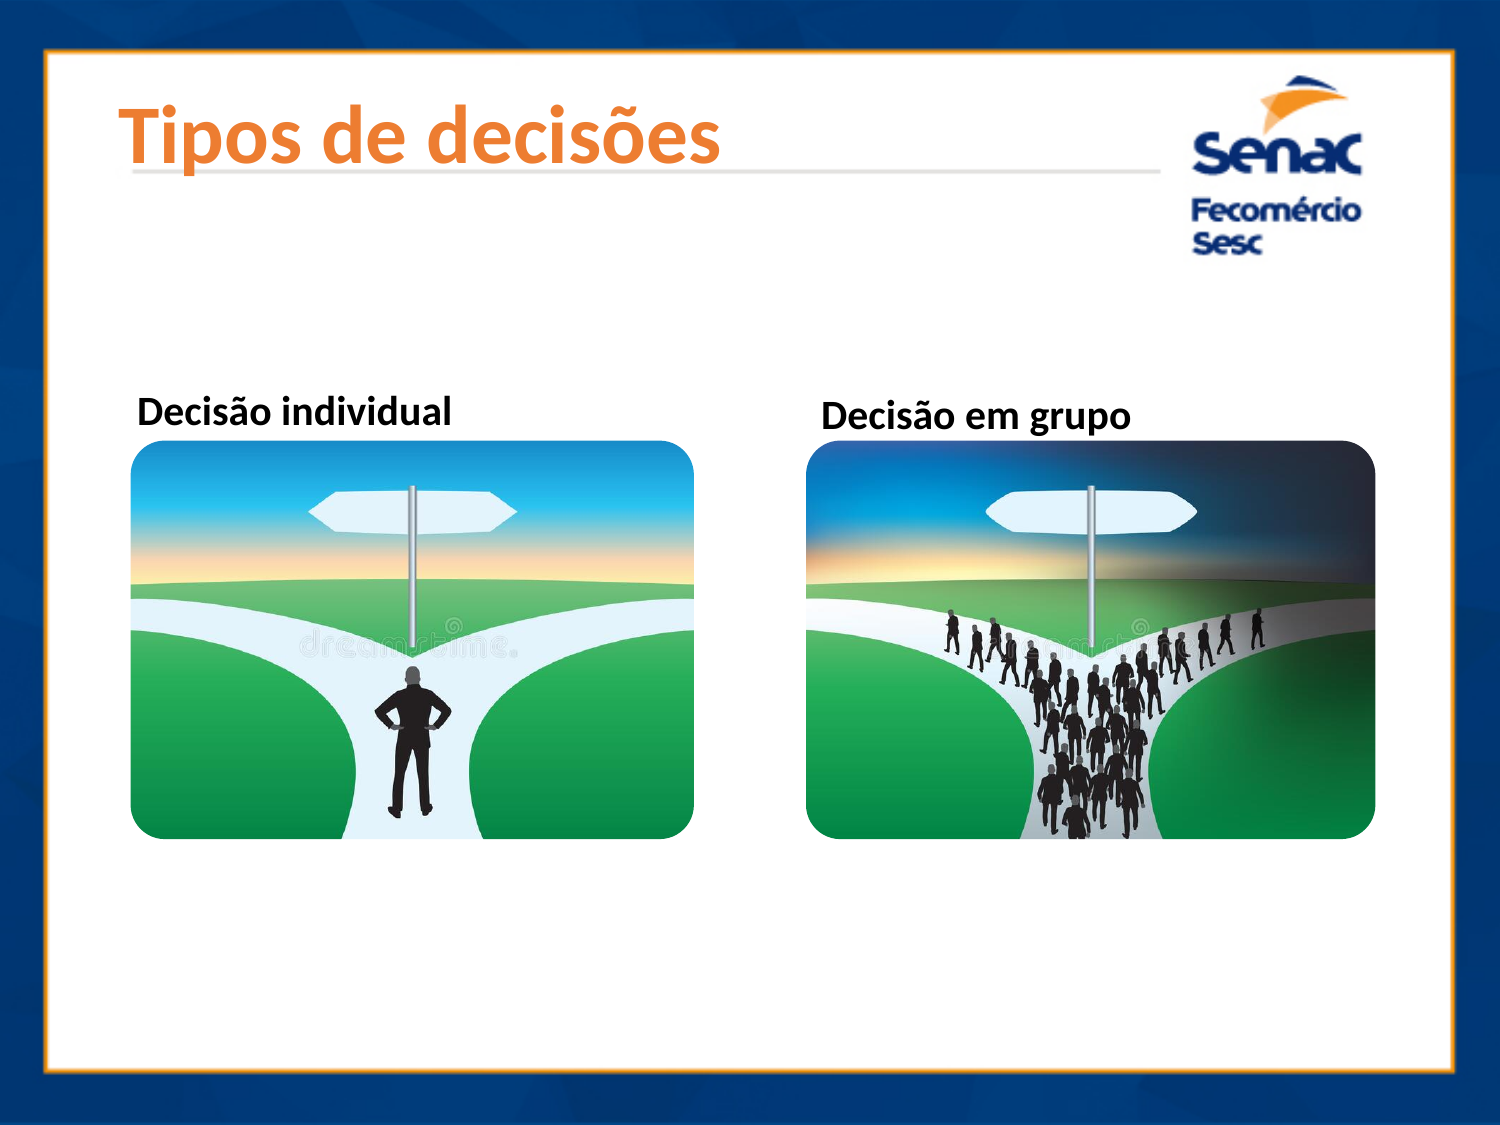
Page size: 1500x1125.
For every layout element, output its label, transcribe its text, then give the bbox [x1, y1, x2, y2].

list Decisão individual [122, 381, 544, 864]
picture [0, 0, 1500, 1125]
title Tipos de decisões [103, 27, 1397, 246]
text_box Decisão em grupo [805, 386, 1237, 804]
